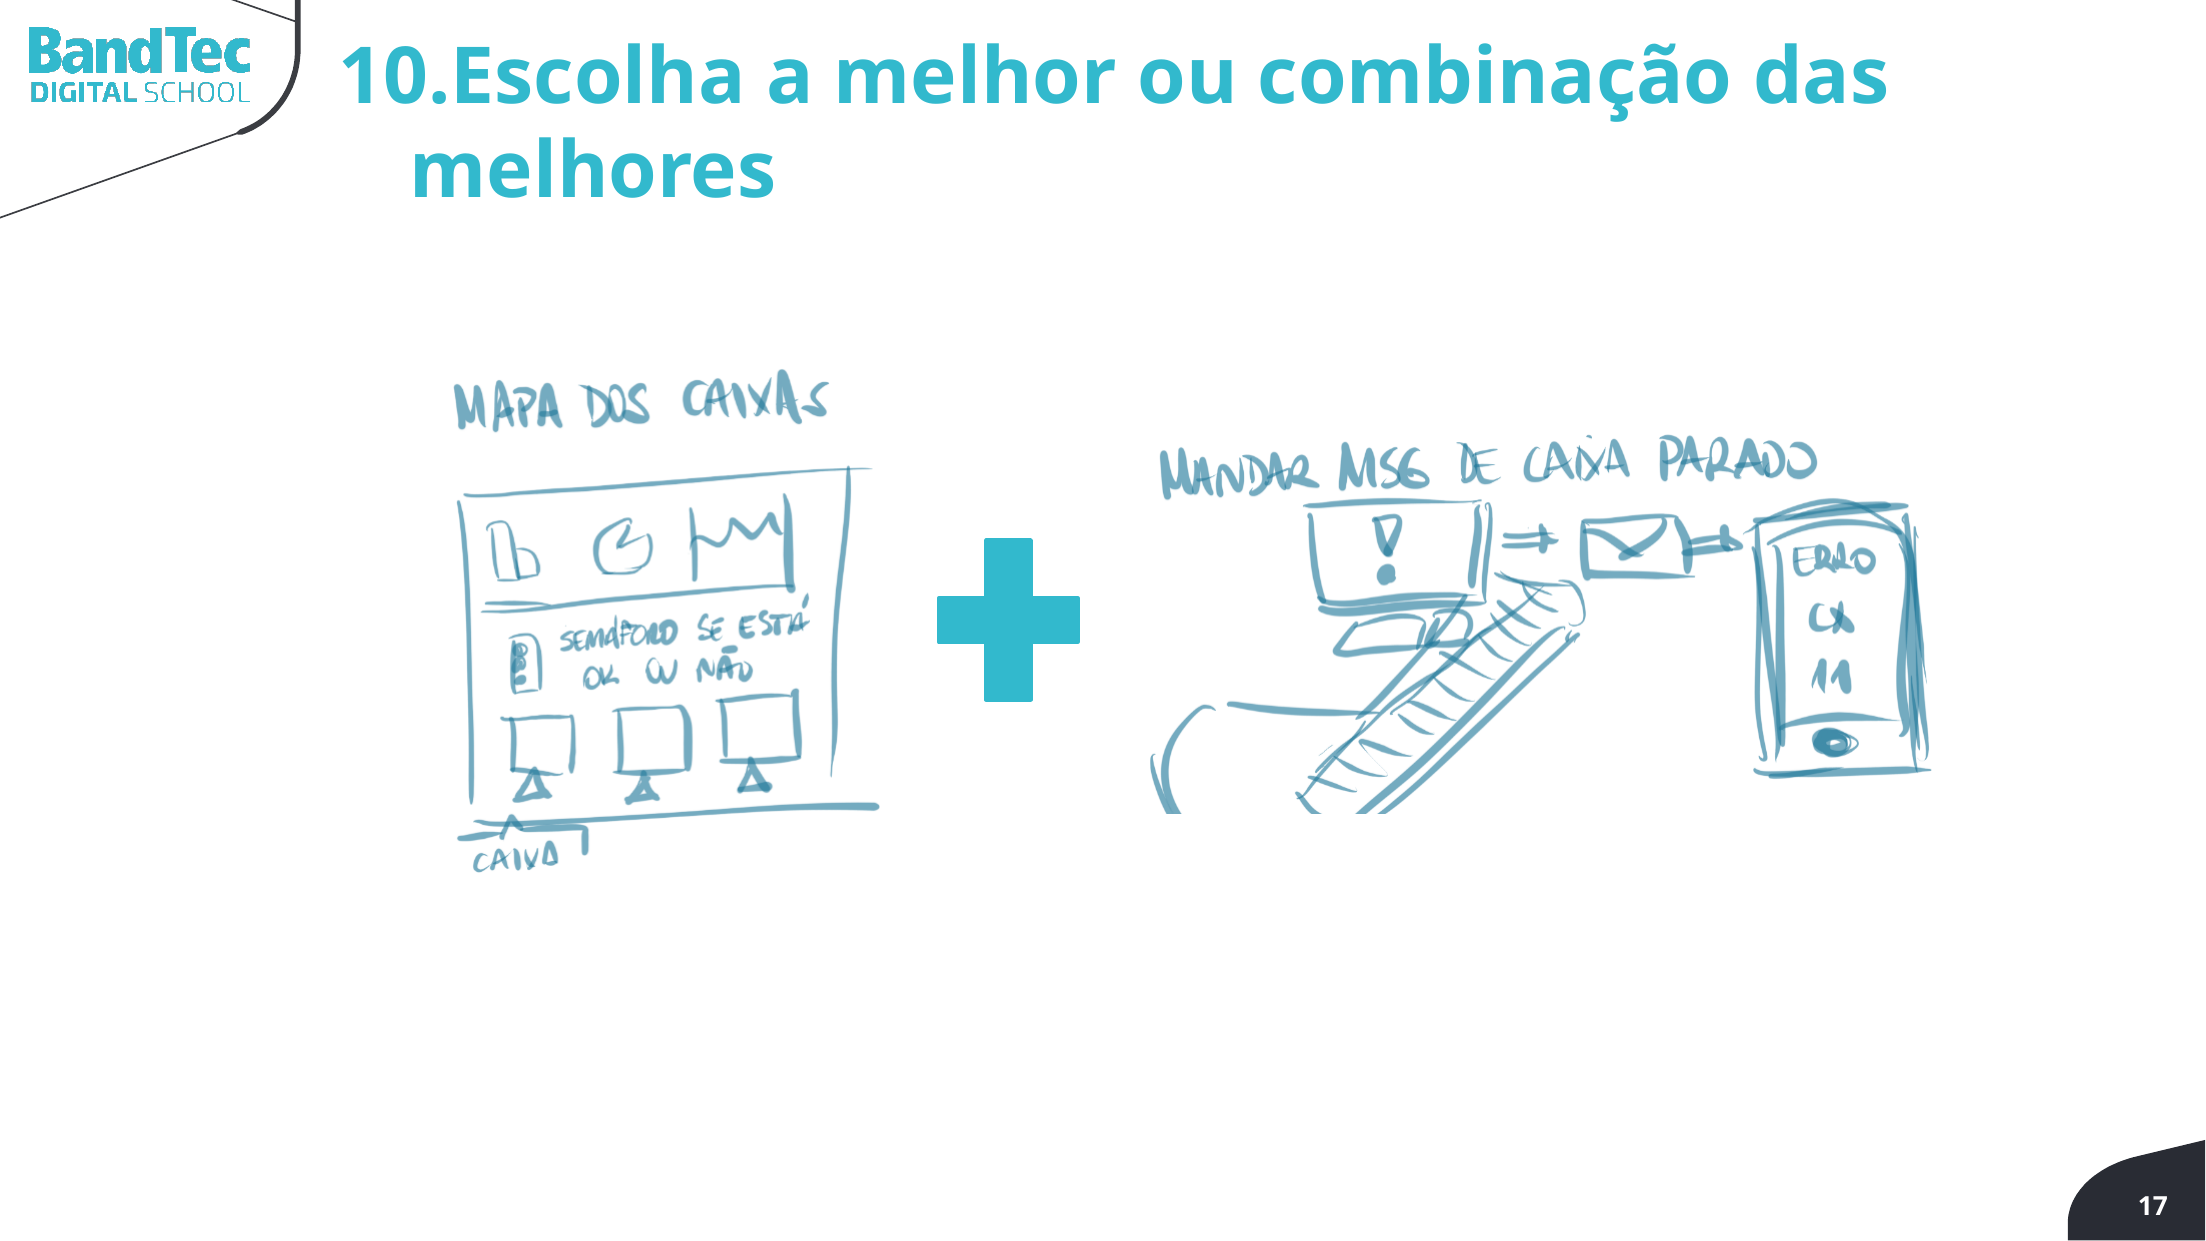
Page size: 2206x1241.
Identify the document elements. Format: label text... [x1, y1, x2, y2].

picture [417, 318, 901, 882]
list 10.Escolha a melhor ou combinação das melhores [324, 17, 2171, 144]
picture [1091, 386, 2068, 814]
slide_number 17 [2067, 1186, 2172, 1223]
text_box [937, 538, 1080, 702]
picture [29, 27, 250, 110]
